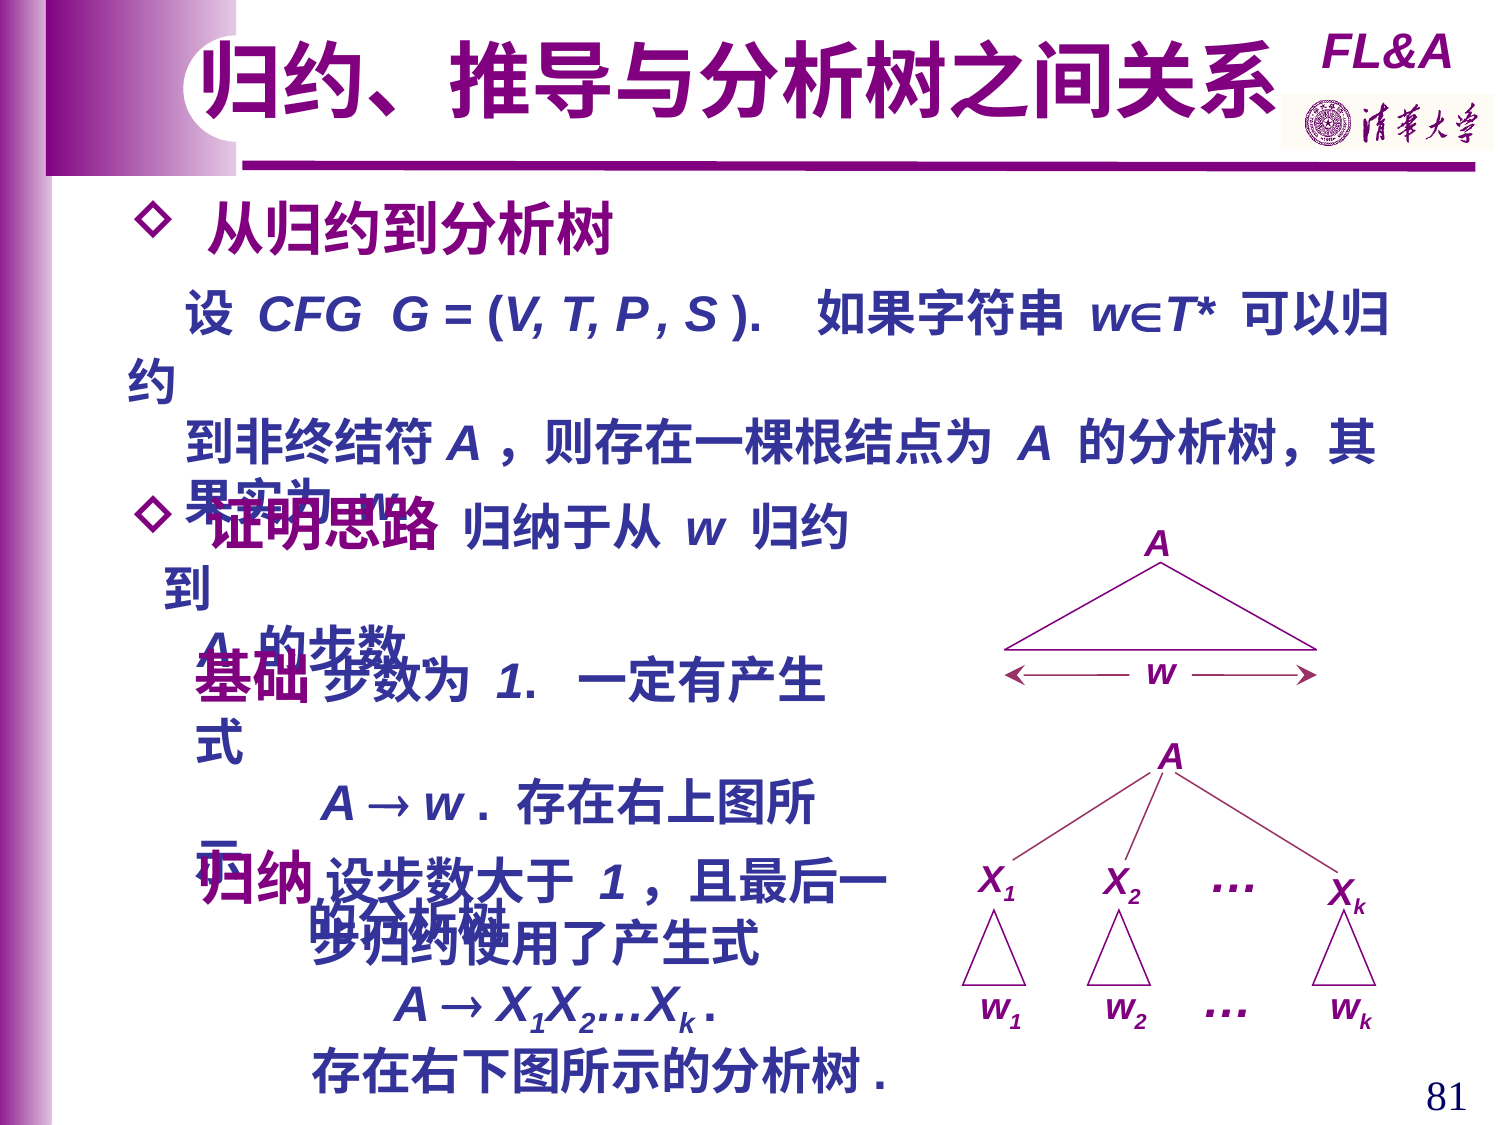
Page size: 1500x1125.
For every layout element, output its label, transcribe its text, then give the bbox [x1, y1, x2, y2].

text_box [1004, 510, 1318, 701]
text_box 证明思路 归纳于从 w 归约到 A 的步数. [112, 479, 892, 685]
text_box 基础 步数为 1. 一定有产生式 A  w . 存在右上图所示 的分析树. [179, 633, 880, 958]
text_box 归约、推导与分析树之间关系 [183, 32, 1296, 137]
picture [1281, 94, 1495, 149]
text_box 归纳 设步数大于 1，且最后一 步归约使用了产生式 A  X1X2…Xk . 存在右下图所示的分析树. [183, 834, 913, 1108]
text_box 81 [1411, 1061, 1500, 1125]
text_box 从归约到分析树 设 CFG G = (V, T, P , S ). 如果字符串 wT* 可以归约 到非终结符A，则存在一棵根结点为 A 的分析树，其 果实为 w. [112, 184, 1450, 538]
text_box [962, 724, 1389, 1036]
